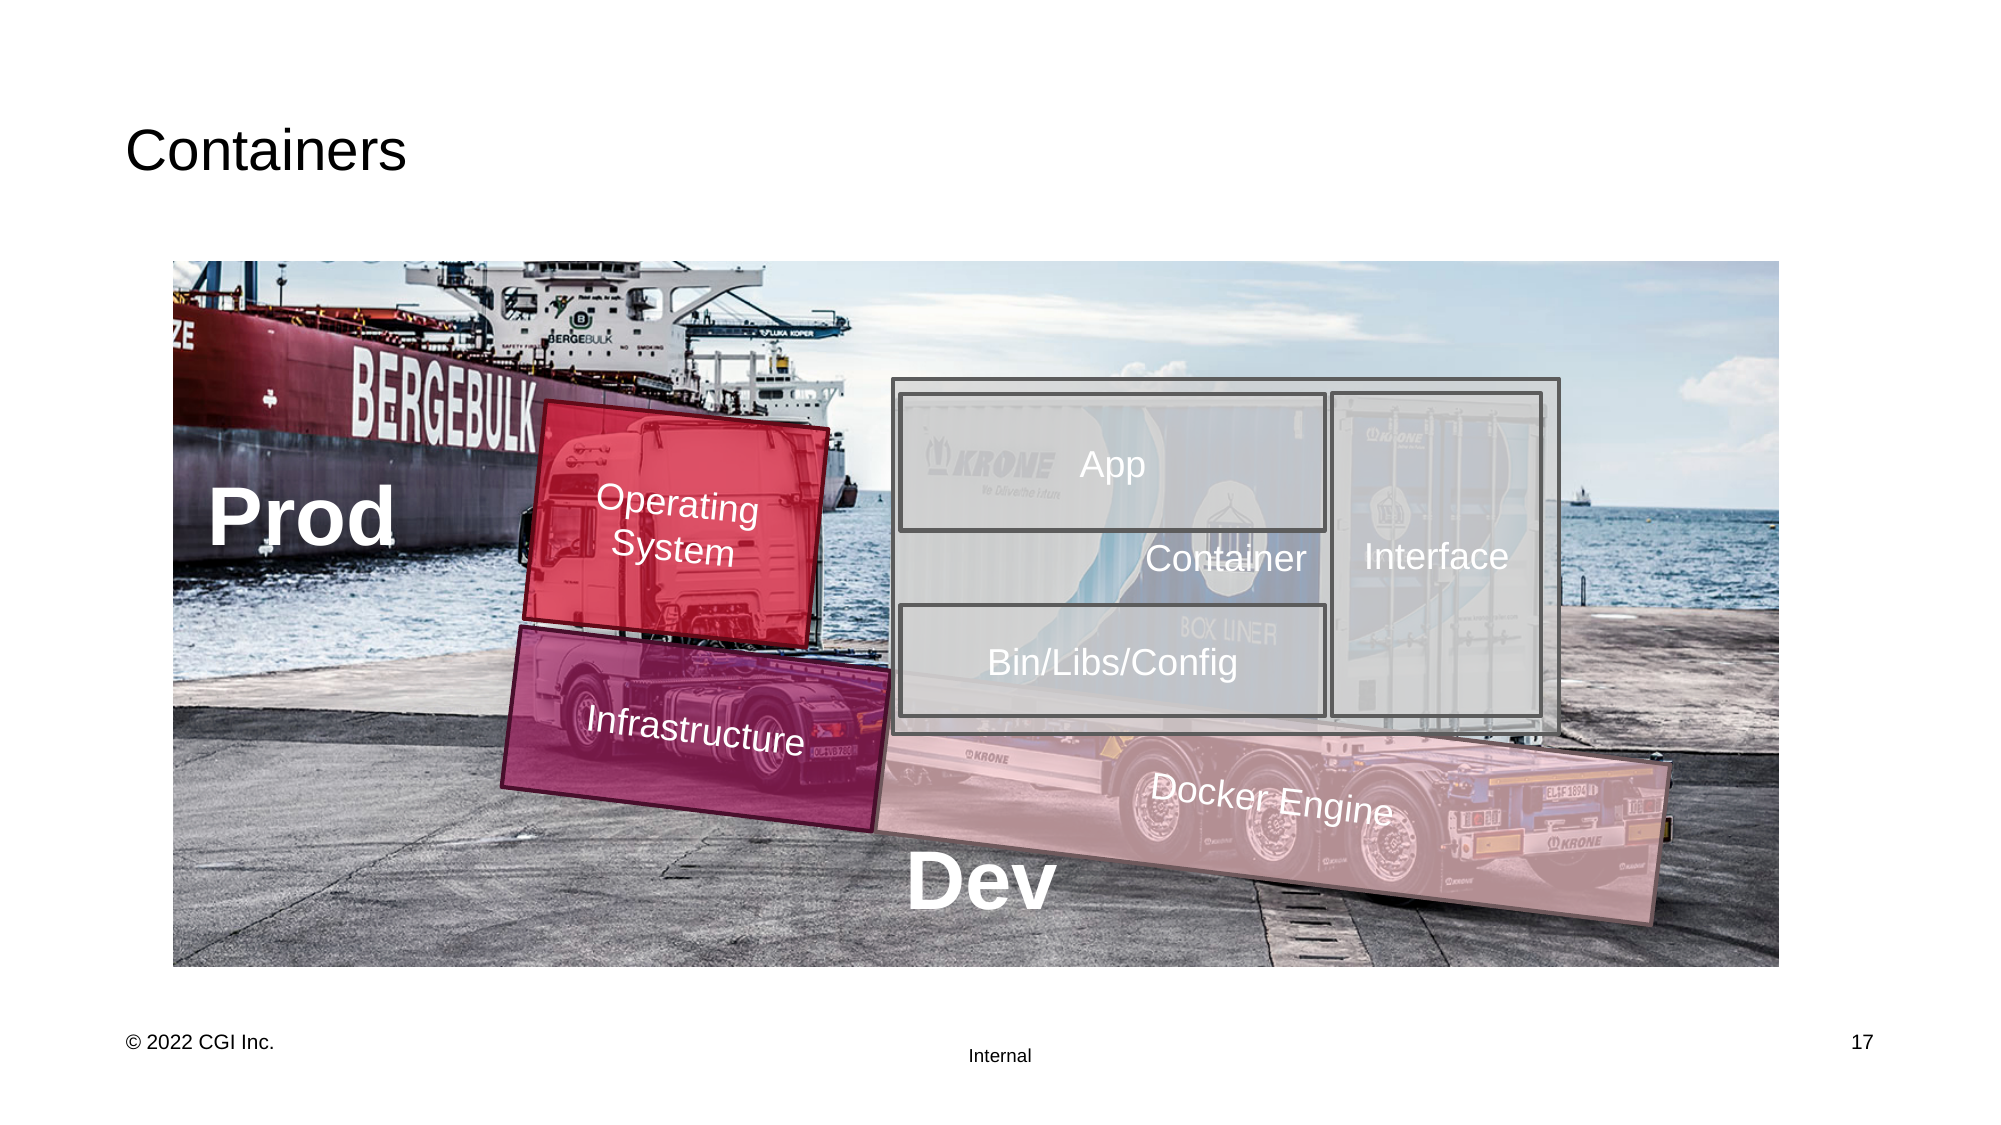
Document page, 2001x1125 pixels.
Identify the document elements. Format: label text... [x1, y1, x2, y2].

picture [173, 261, 1779, 968]
title Containers [125, 112, 1875, 201]
slide_number 17 [1831, 1027, 1875, 1056]
